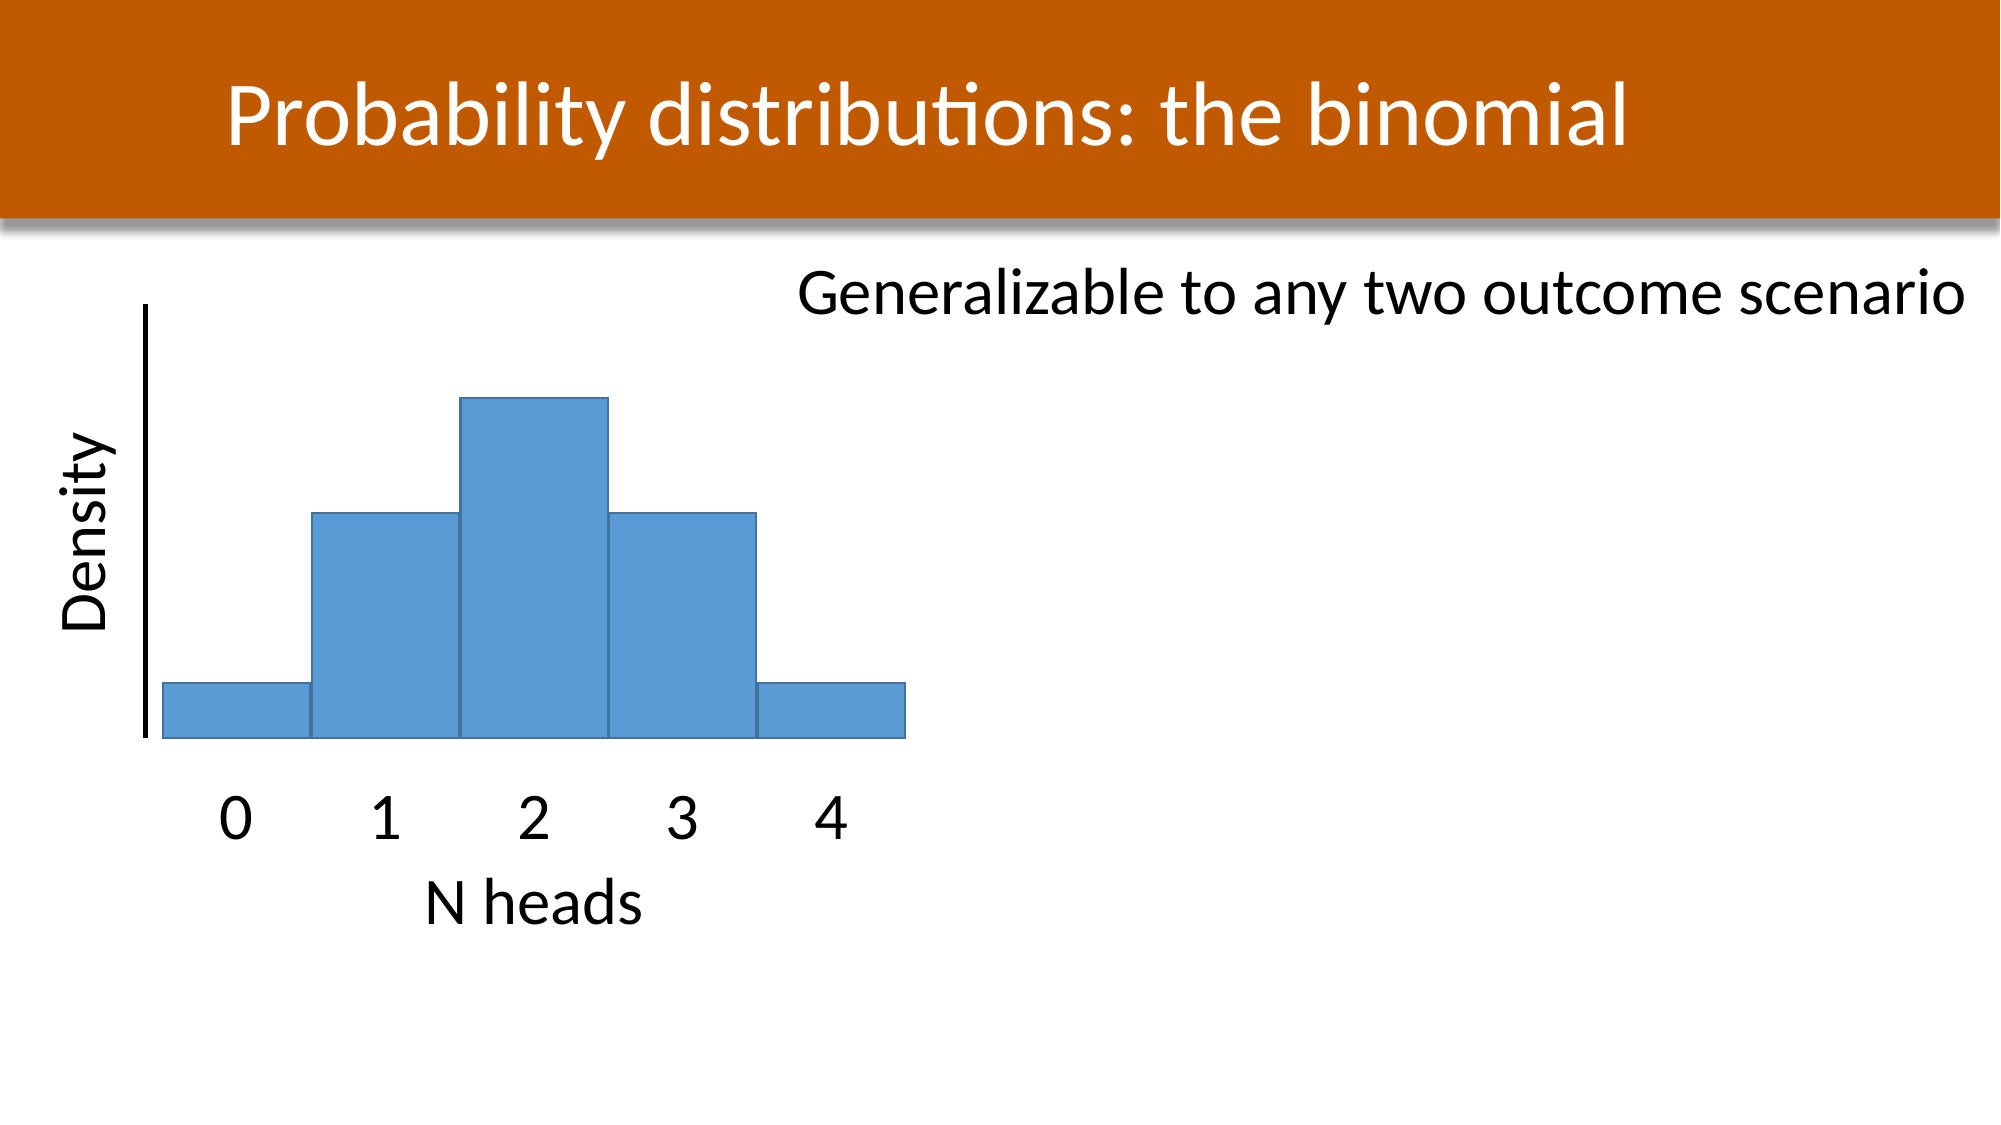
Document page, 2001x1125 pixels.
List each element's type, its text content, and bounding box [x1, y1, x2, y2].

text_box Probability distributions: the binomial [210, 17, 2000, 201]
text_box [31, 303, 906, 947]
text_box [0, 0, 2000, 219]
text_box Generalizable to any two outcome scenario [755, 241, 1983, 336]
